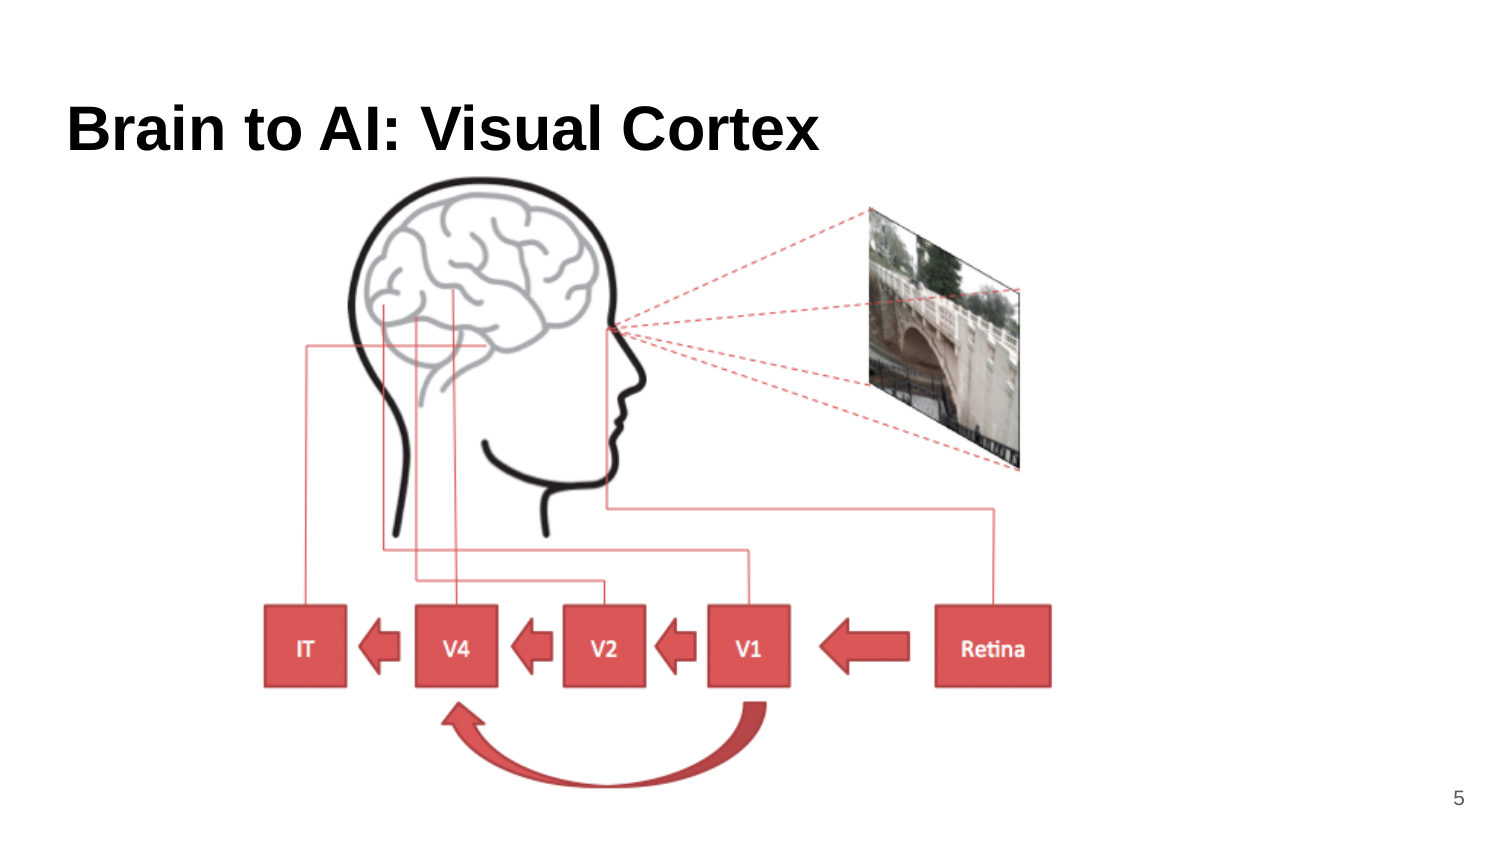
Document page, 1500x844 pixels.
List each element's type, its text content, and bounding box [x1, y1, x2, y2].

slide_number ‹#› [1389, 764, 1480, 830]
picture [222, 166, 1107, 819]
title Brain to AI: Visual Cortex [51, 72, 1449, 167]
